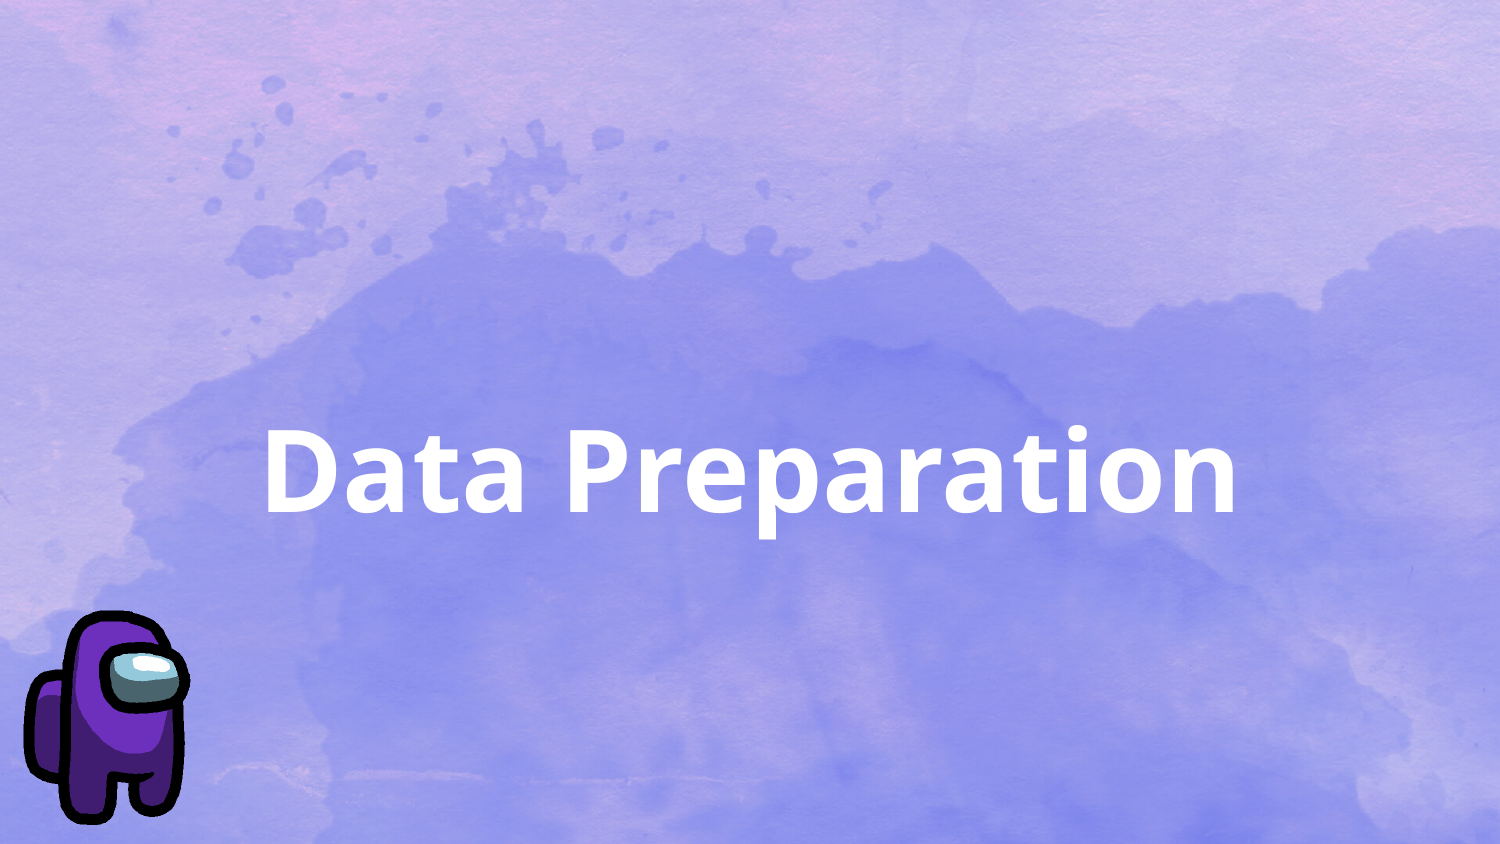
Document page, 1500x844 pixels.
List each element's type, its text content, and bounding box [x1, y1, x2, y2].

picture [0, 0, 1500, 844]
title Data Preparation [217, 311, 1283, 622]
